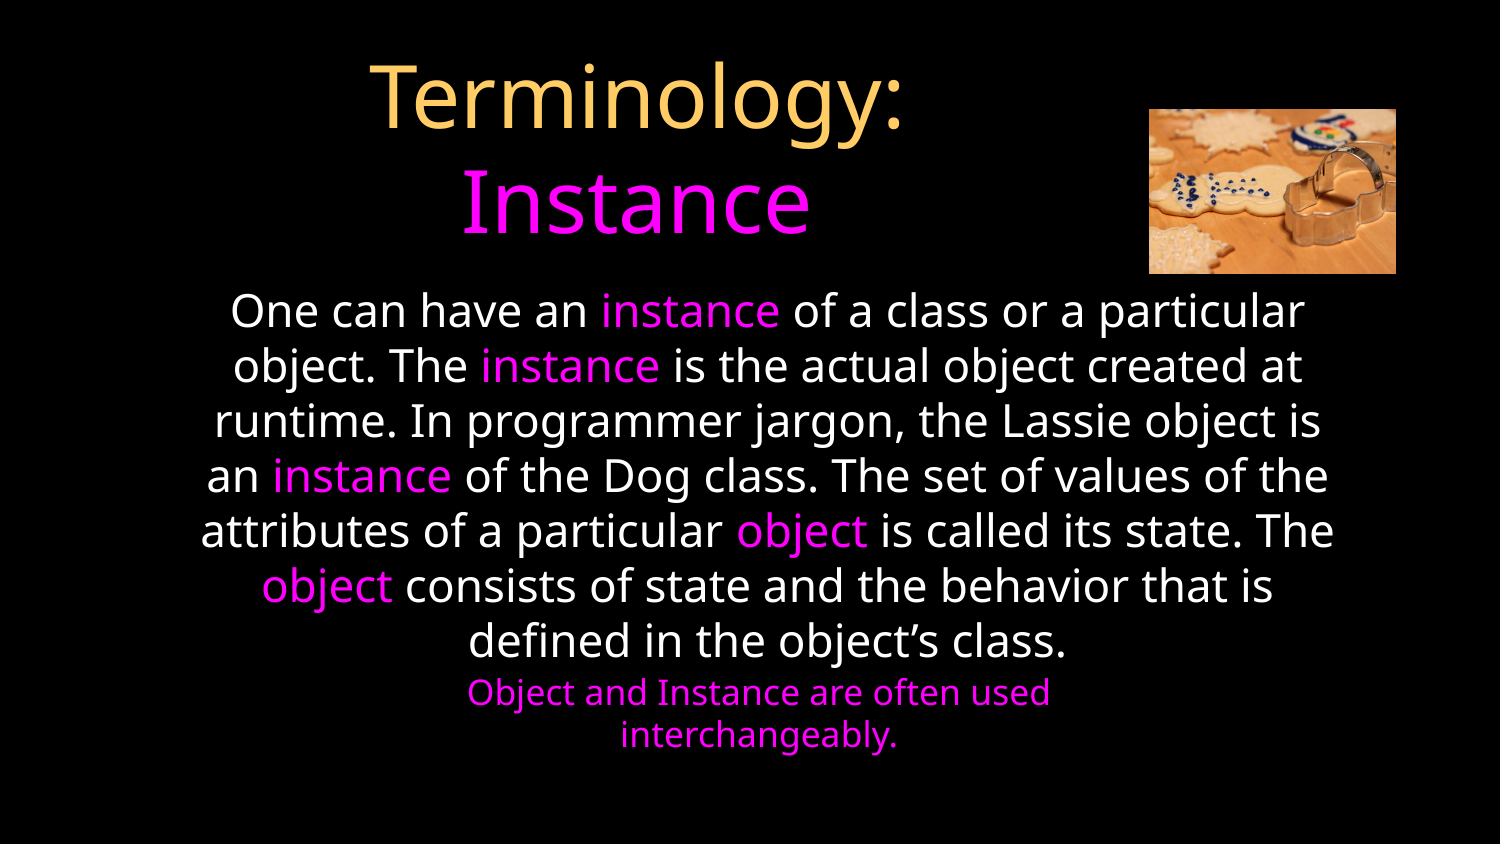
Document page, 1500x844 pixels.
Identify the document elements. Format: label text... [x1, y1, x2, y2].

picture [1149, 109, 1397, 274]
title Terminology: Instance [200, 59, 1075, 233]
text_box One can have an instance of a class or a particular object. The instance is the actual object created at runtime. In programmer jargon, the Lassie object is an instance of the Dog class. The set of values of the attributes of a particular object is called its state. The object consists of state and the behavior that is defined in the object’s class. [182, 316, 1354, 632]
text_box Object and Instance are often used interchangeably. [370, 669, 1149, 755]
